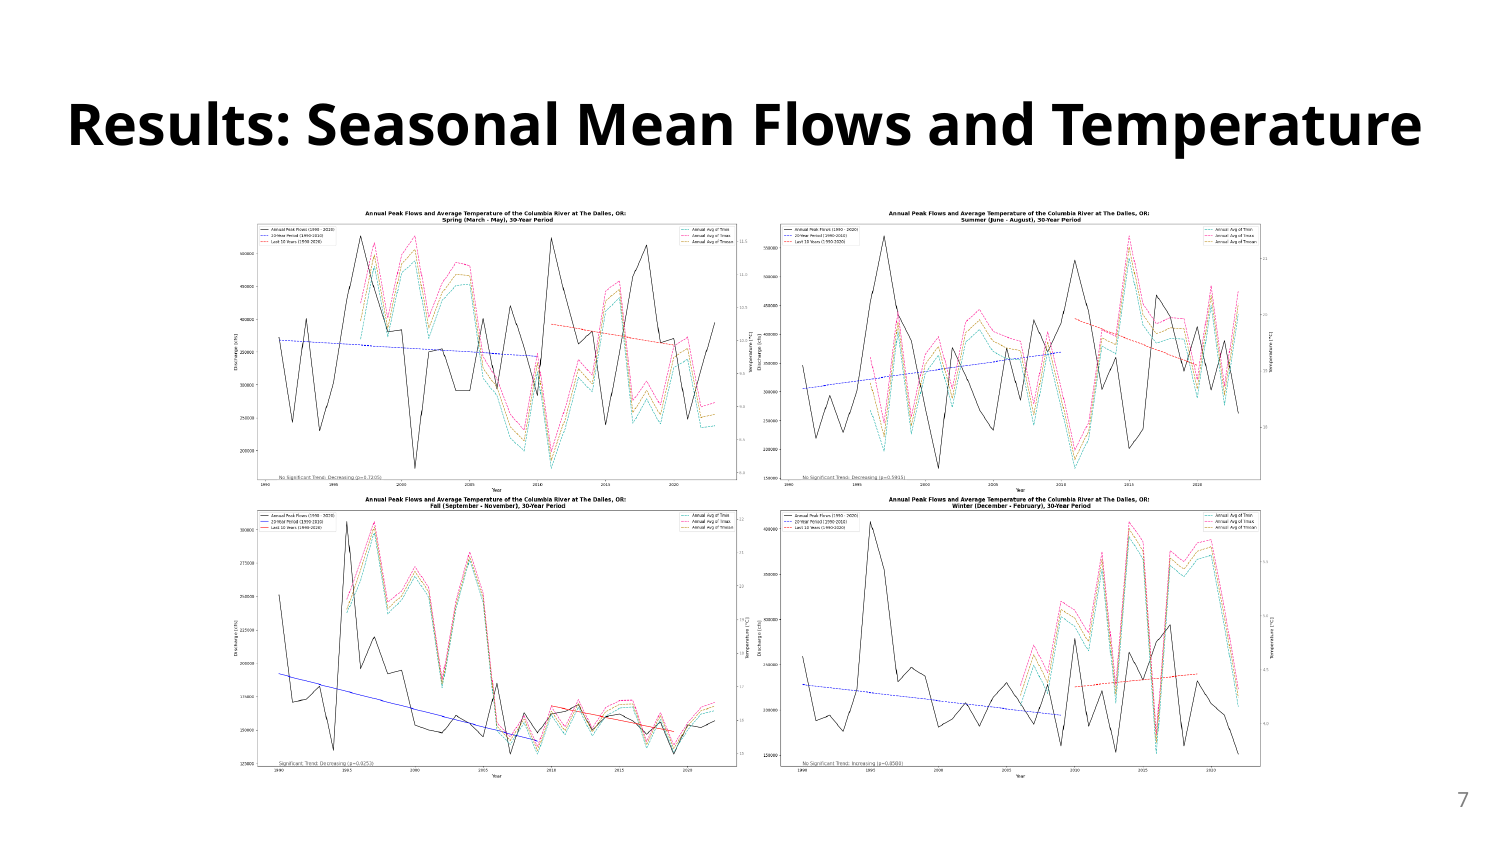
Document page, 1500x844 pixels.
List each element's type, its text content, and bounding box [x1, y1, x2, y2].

title Results: Seasonal Mean Flows and Temperature [51, 72, 1449, 176]
picture [230, 208, 1277, 781]
slide_number ‹#› [1394, 769, 1484, 834]
